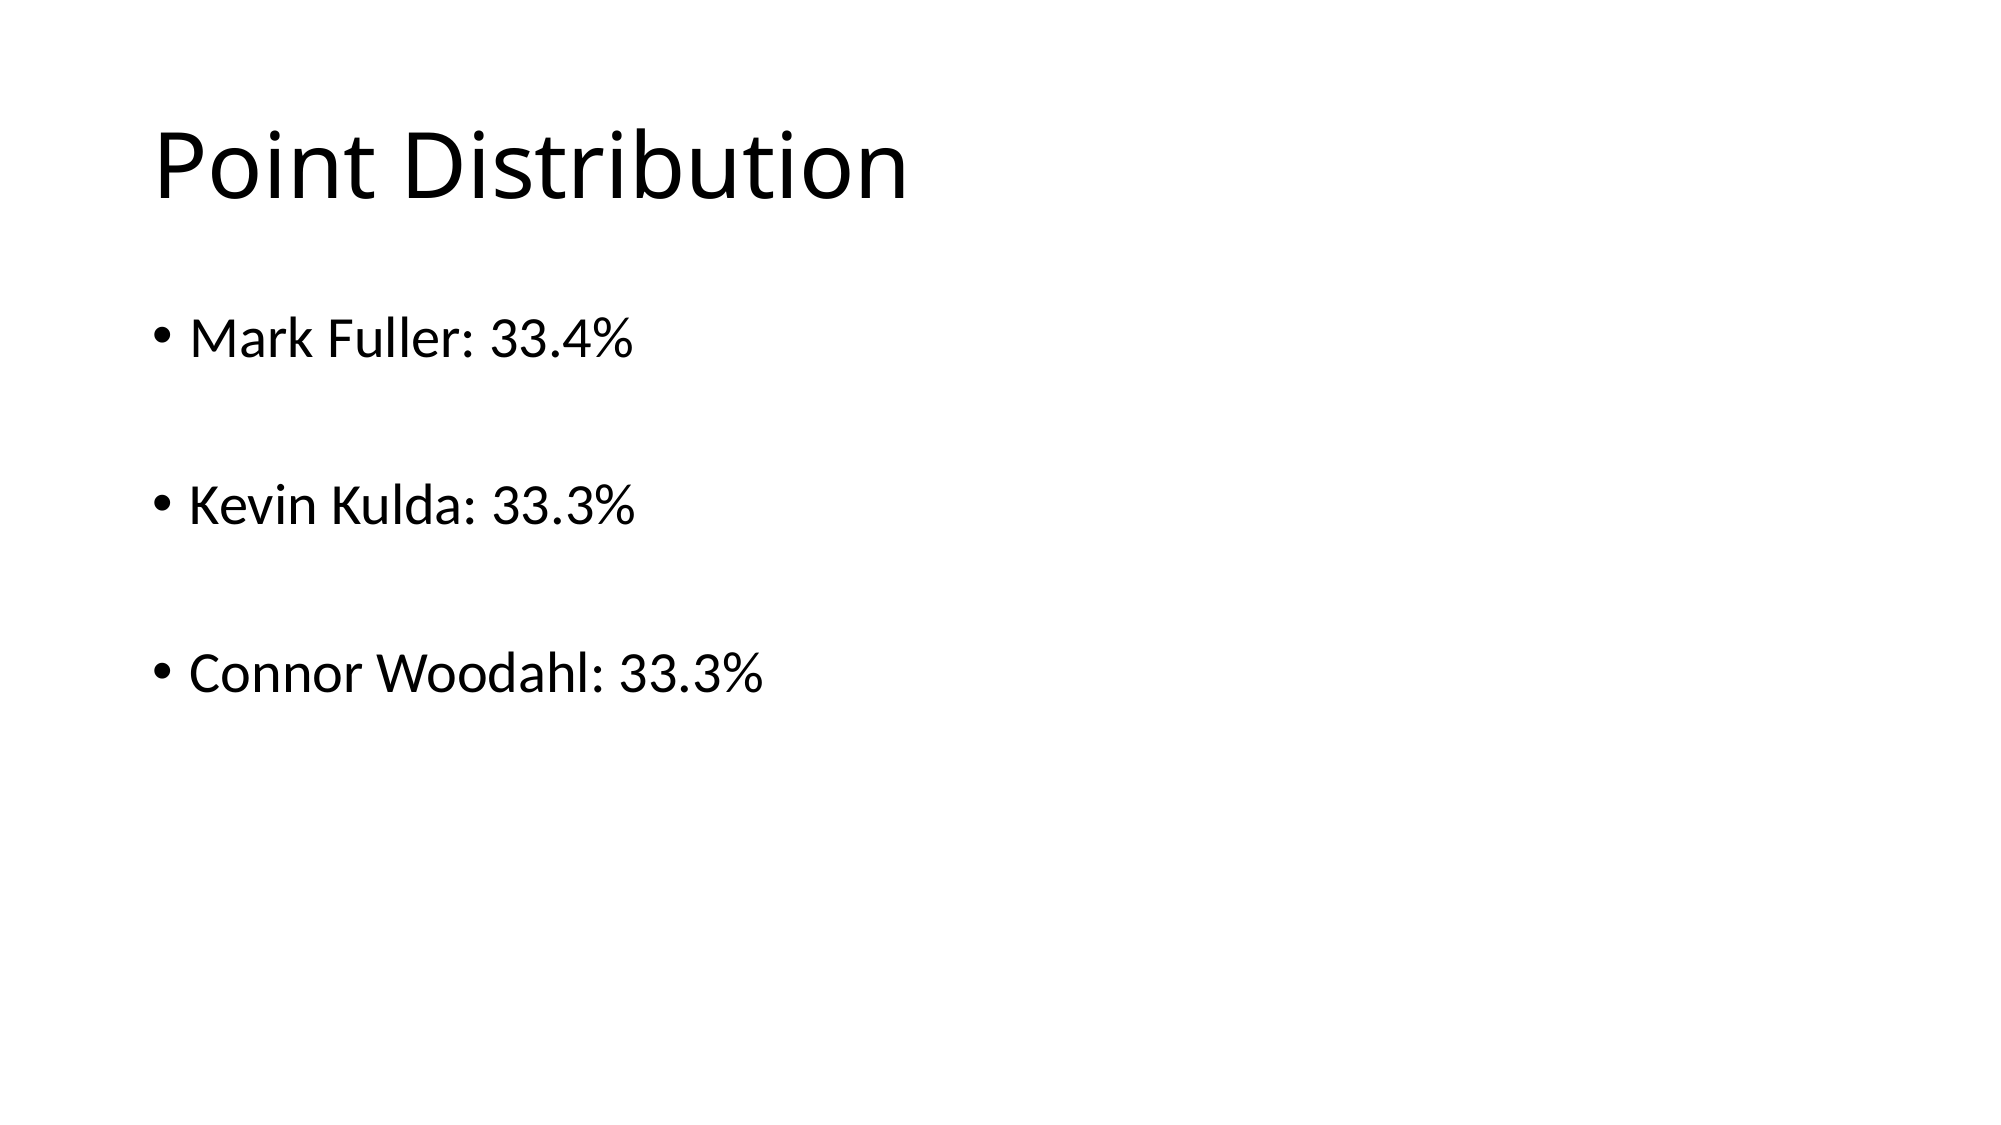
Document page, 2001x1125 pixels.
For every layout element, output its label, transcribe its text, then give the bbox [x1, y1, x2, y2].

title Point Distribution [137, 59, 1863, 278]
list Mark Fuller: 33.4% Kevin Kulda: 33.3% Connor Woodahl: 33.3% [137, 299, 1863, 1014]
